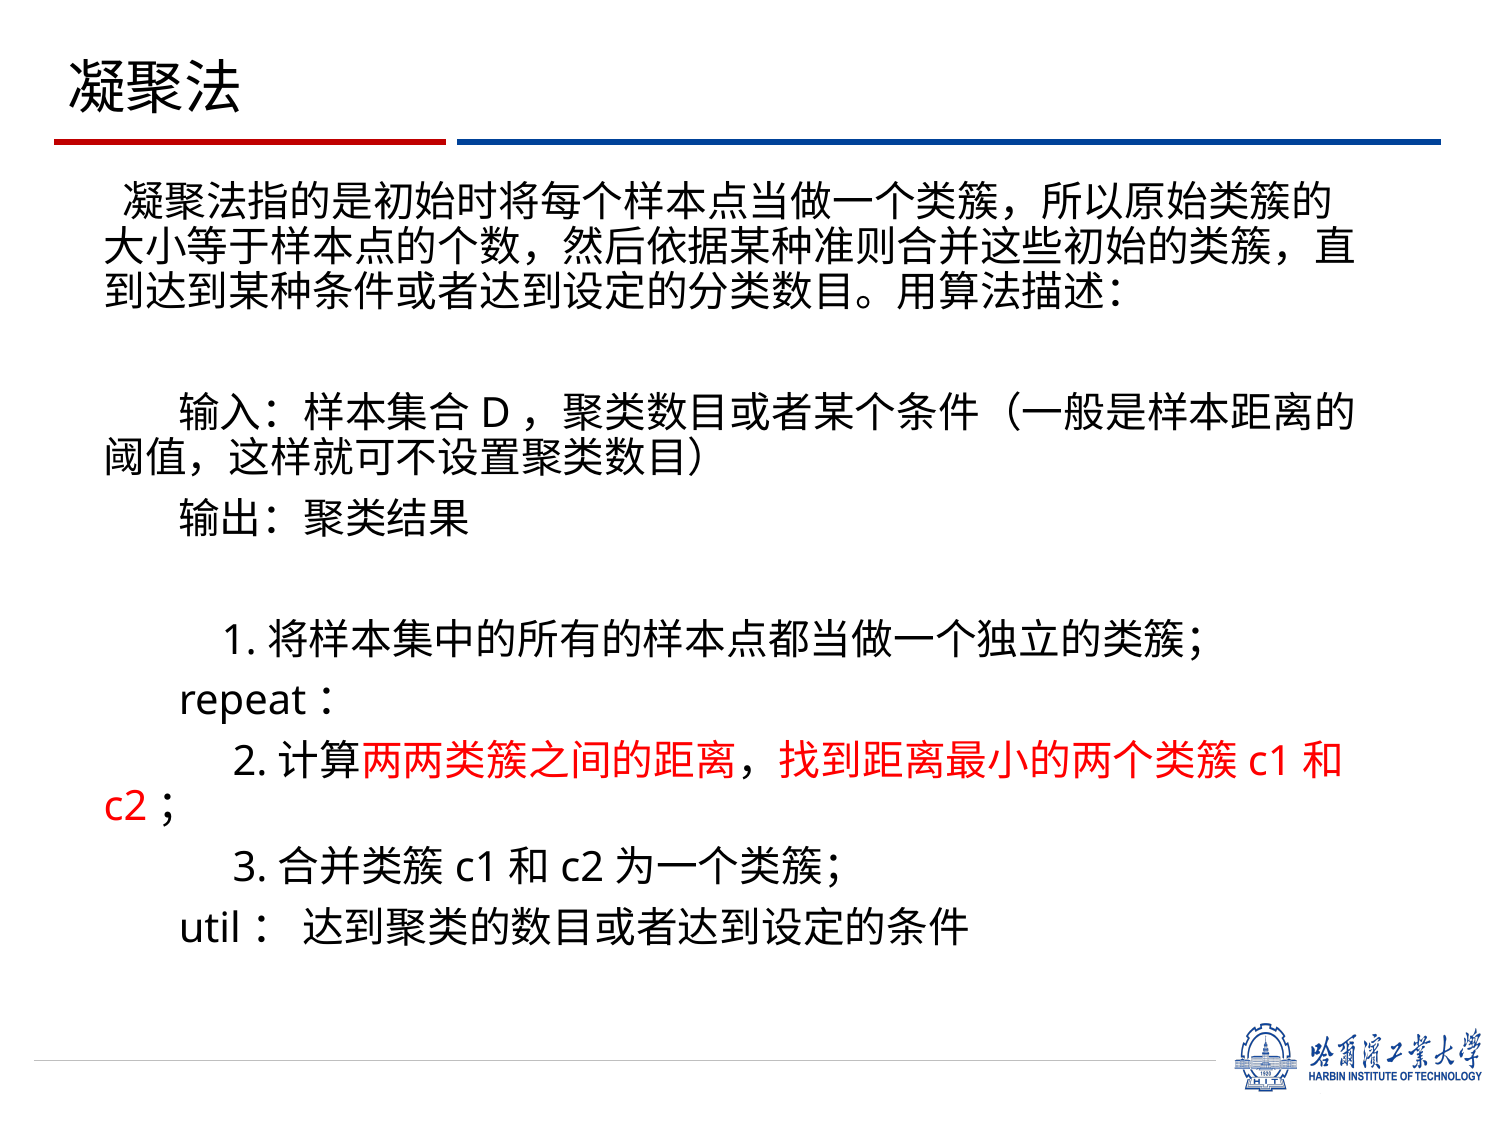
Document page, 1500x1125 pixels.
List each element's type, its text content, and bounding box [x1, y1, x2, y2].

list 凝聚法指的是初始时将每个样本点当做一个类簇，所以原始类簇的大小等于样本点的个数，然后依据某种准则合并这些初始的类簇，直到达到某种条件或者达到设定的分类数目。用算法描述： 输入：样本集合D，聚类数目或者某个条件（一般是样本距离的阈值，这样就可不设置聚类数目） 输出：聚类结果 1.将样本集中的所有的样本点都当做一个独立的类簇； repeat： 2.计算两两类簇之间的距离，找到距离最小的两个类簇c1和c2； 3.合并类簇c1和c2为一个类簇； util： 达到聚类的数目或者达到设定的条件 [88, 172, 1383, 907]
picture [1204, 1023, 1482, 1094]
text_box 凝聚法 [53, 42, 803, 128]
